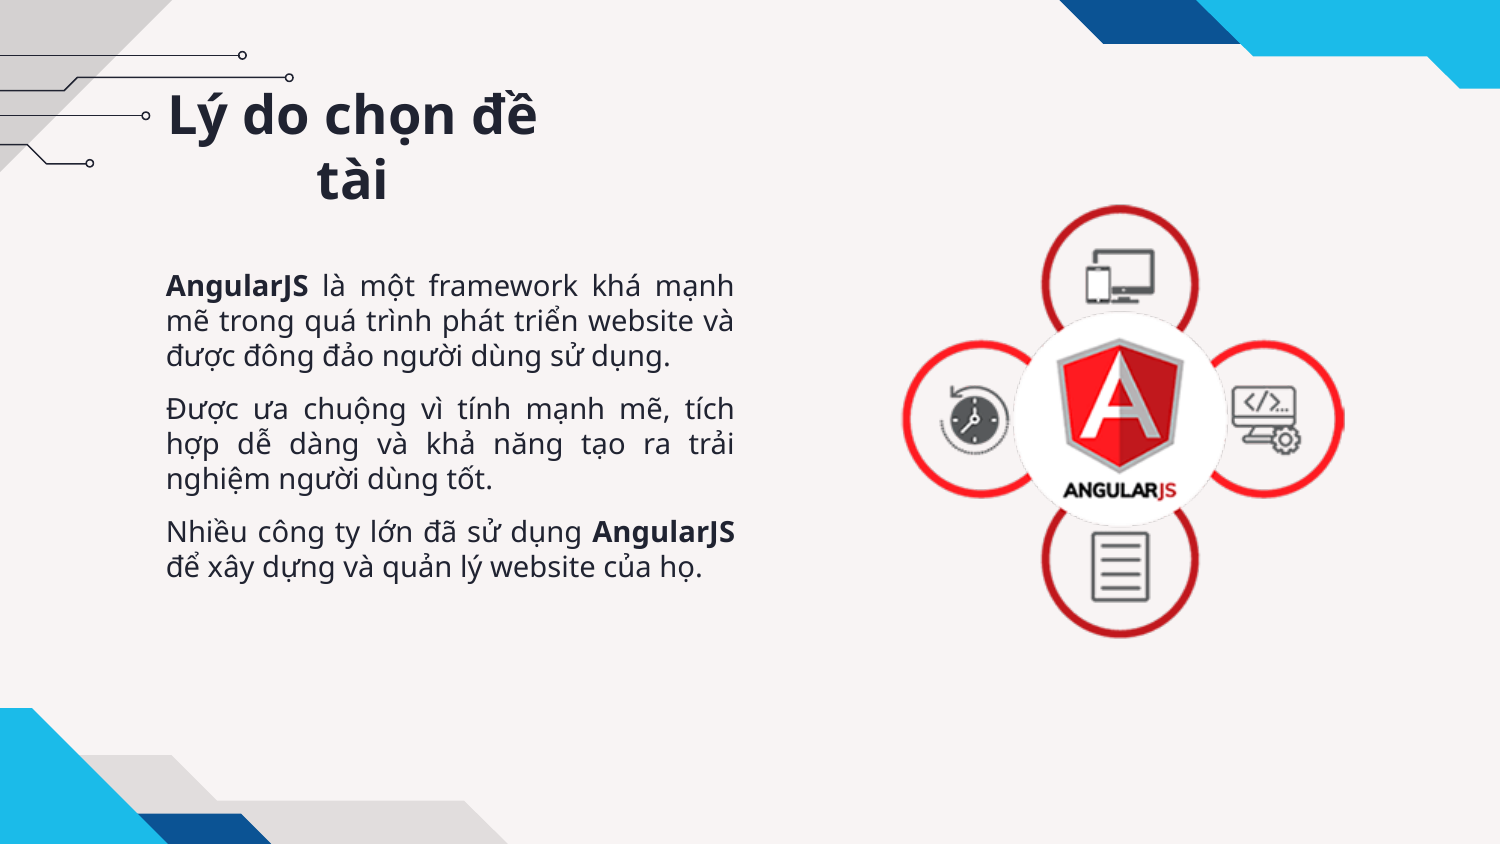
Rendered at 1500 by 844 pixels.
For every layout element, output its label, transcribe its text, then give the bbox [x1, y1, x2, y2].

title Lý do chọn đề tài [123, 65, 583, 160]
text_box Được ưa chuộng vì tính mạnh mẽ, tích hợp dễ dàng và khả năng tạo ra trải nghiệm người dùng tốt. [149, 381, 752, 504]
picture [896, 196, 1348, 648]
text_box Nhiều công ty lớn đã sử dụng AngularJS để xây dựng và quản lý website của họ. [149, 504, 752, 593]
text_box AngularJS là một framework khá mạnh mẽ trong quá trình phát triển website và được đông đảo người dùng sử dụng. [149, 258, 752, 381]
